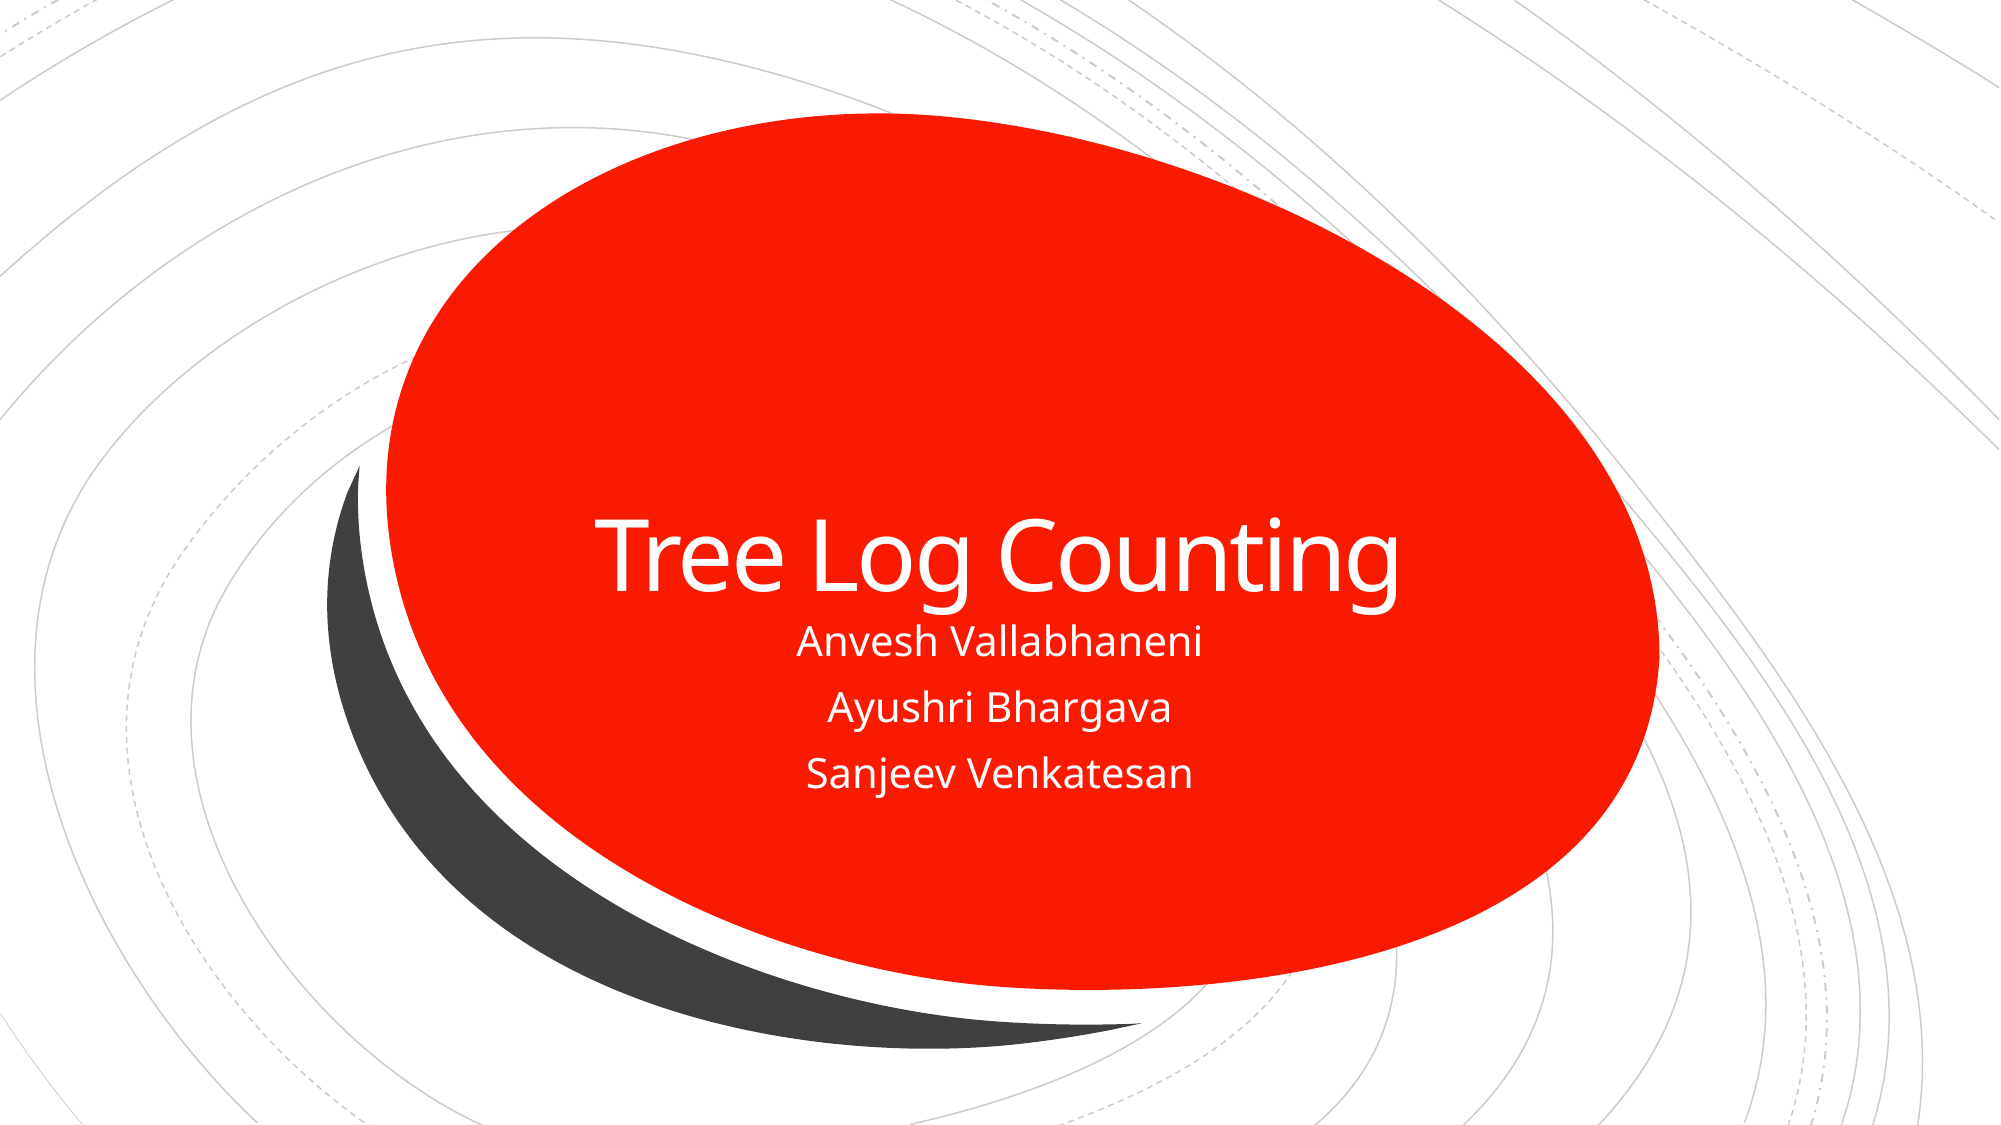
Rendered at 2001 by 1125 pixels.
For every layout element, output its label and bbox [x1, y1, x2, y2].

text_box [0, 0, 2000, 1125]
